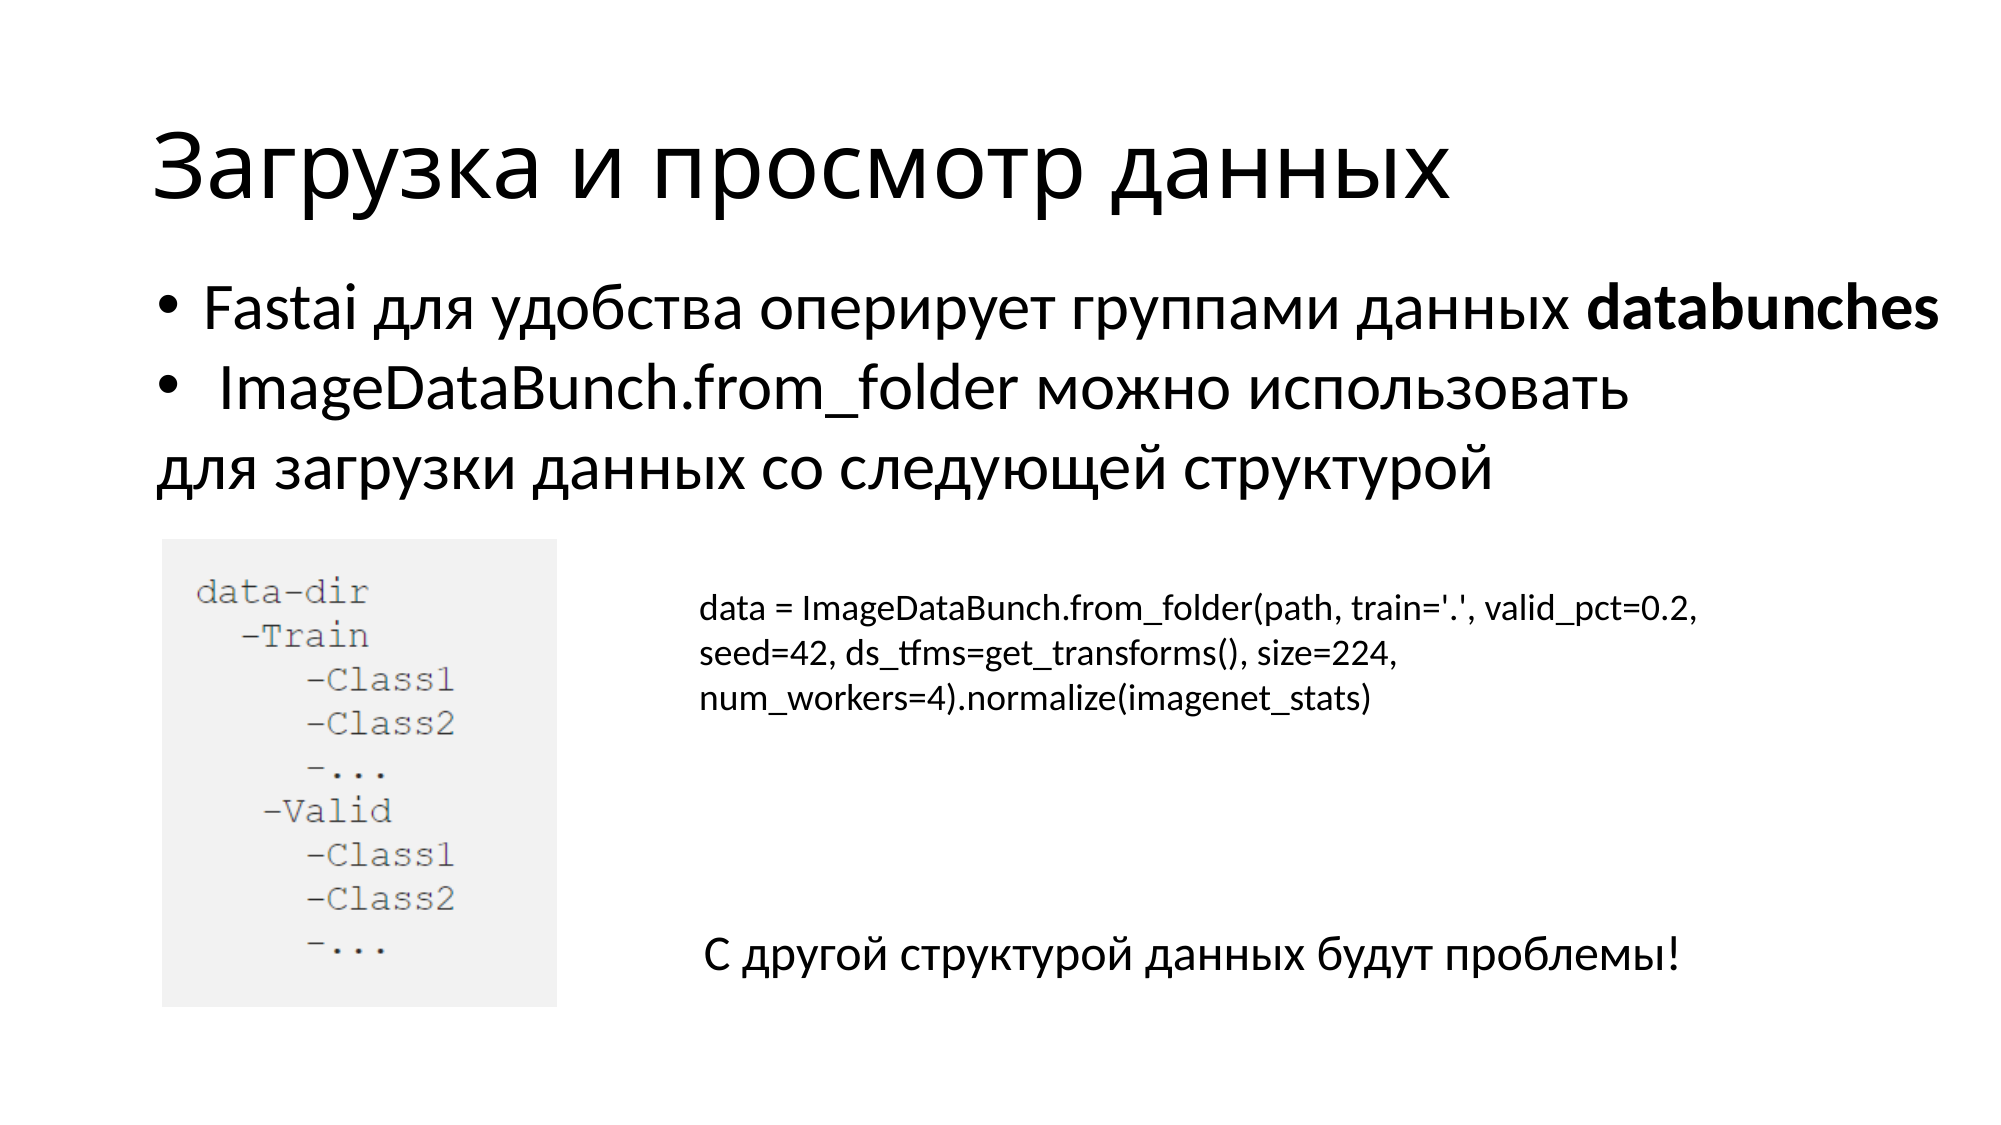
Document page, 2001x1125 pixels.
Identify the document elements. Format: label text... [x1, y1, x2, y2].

title Загрузка и просмотр данных [137, 59, 1863, 278]
picture [162, 539, 557, 1008]
text_box data = ImageDataBunch.from_folder(path, train='.', valid_pct=0.2, seed=42, ds_tfms=get_transforms(), size=224, num_workers=4).normalize(imagenet_stats) [684, 575, 1838, 725]
text_box Fastai для удобства оперирует группами данных databunches ImageDataBunch.from_folder можно использовать для загрузки данных со следующей структурой [141, 255, 1956, 511]
text_box С другой структурой данных будут проблемы! [689, 913, 1698, 988]
